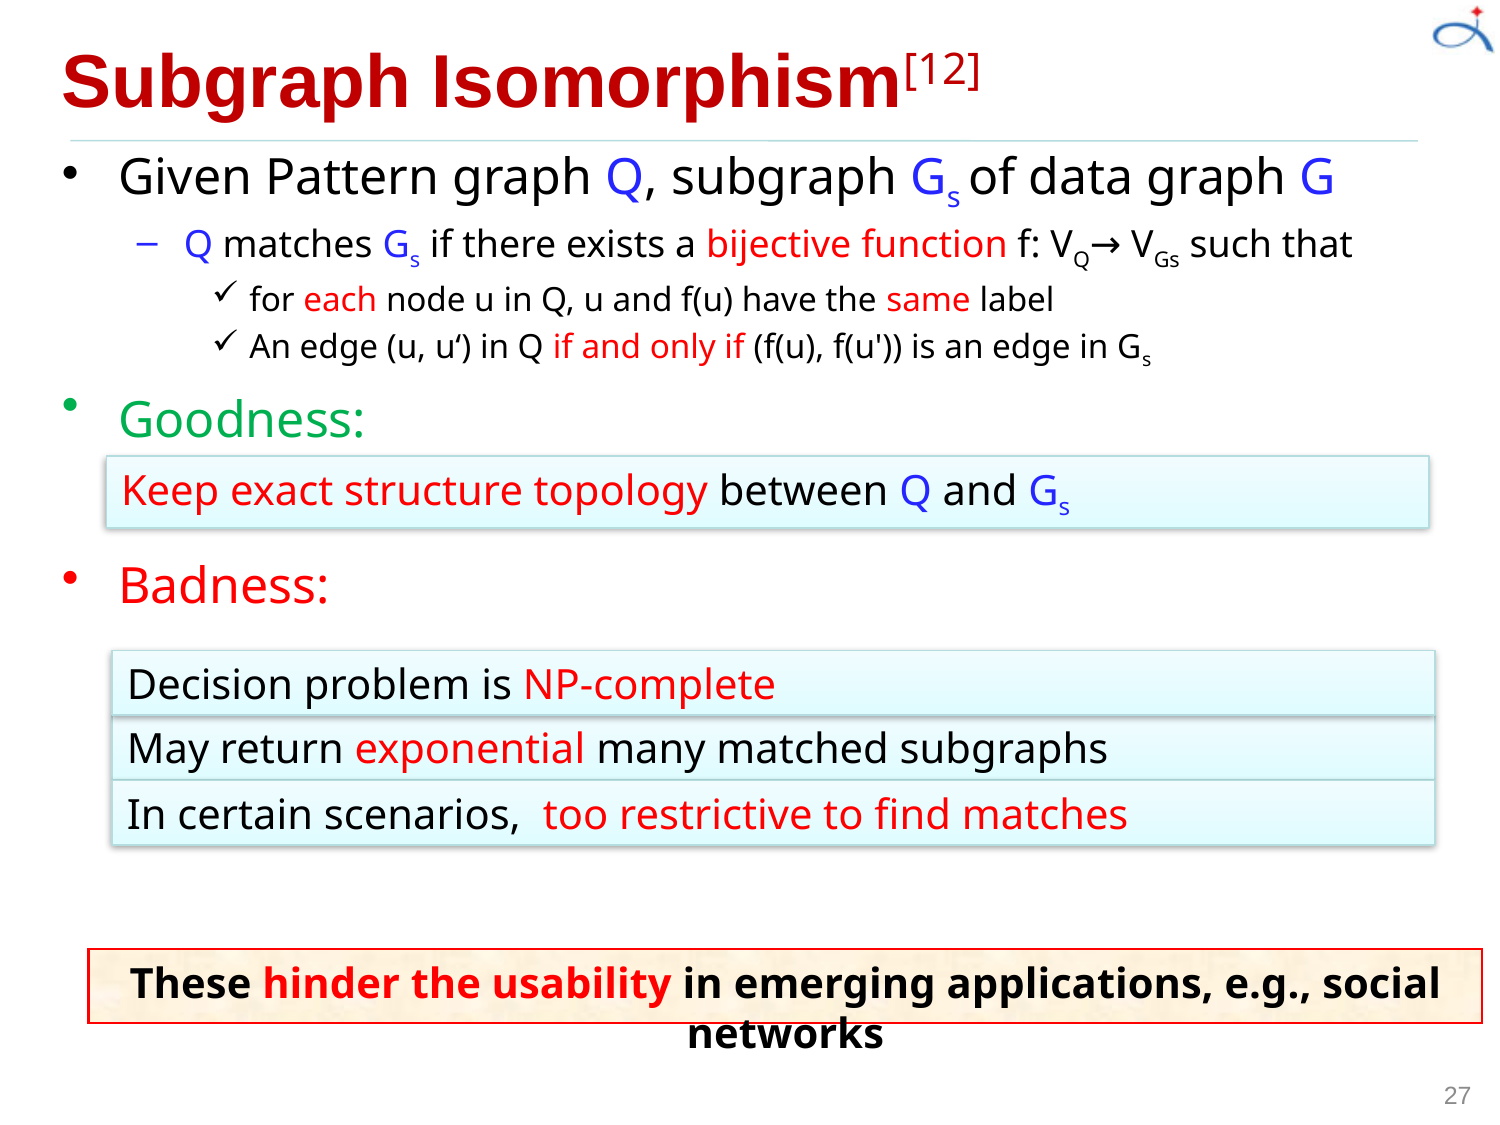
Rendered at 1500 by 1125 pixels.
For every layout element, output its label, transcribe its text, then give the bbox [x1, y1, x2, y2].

text_box Keep exact structure topology between Q and Gs [106, 455, 1430, 529]
text_box Decision problem is NP-complete [111, 650, 1436, 716]
text_box In certain scenarios, too restrictive to find matches [111, 780, 1436, 846]
list Given Pattern graph Q, subgraph Gs of data graph G Q matches Gs if there exists a bijective function f: VQ→ VGs such that for each node u in Q, u and f(u) have the same label An edge (u, u‘) in Q if and only if (f(u), f(u')) is an edge in Gs Goodness: Badness: [46, 136, 1442, 362]
text_box May return exponential many matched subgraphs [111, 722, 1436, 779]
slide_number 27 [1136, 1065, 1487, 1125]
title Subgraph Isomorphism[12] [46, 11, 1419, 136]
text_box These hinder the usability in emerging applications, e.g., social networks [88, 949, 1483, 1024]
picture [1432, 5, 1495, 55]
